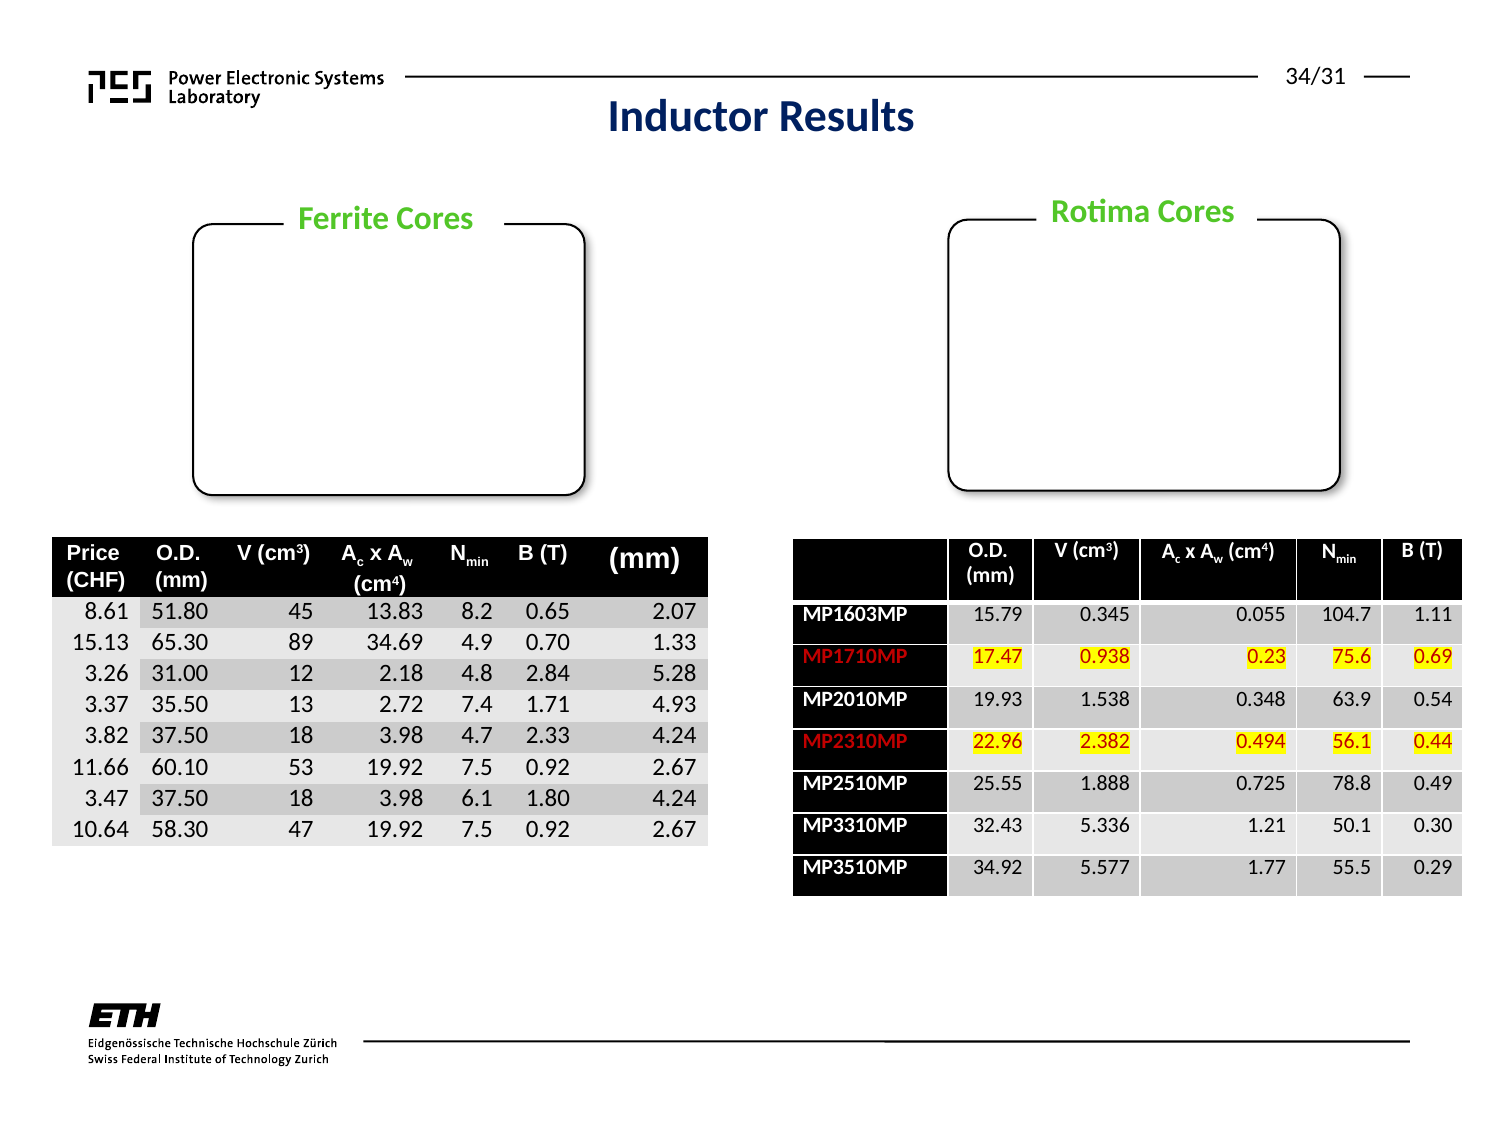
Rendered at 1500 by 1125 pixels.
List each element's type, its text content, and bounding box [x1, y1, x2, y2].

table_header [793, 539, 947, 600]
table_header B (T) [1383, 539, 1462, 600]
table_cell 63.9 [1297, 687, 1381, 728]
table_cell 56.1 [1297, 730, 1381, 770]
table_cell 0.938 [1034, 645, 1139, 686]
text_box Inductor Results [138, 78, 1385, 130]
table_cell 32.43 [949, 814, 1032, 854]
table_cell MP1603MP [793, 605, 947, 644]
table_cell 0.49 [1383, 772, 1462, 812]
table_cell 0.44 [1383, 730, 1462, 770]
table_cell 34.92 [949, 856, 1032, 896]
table_cell MP3310MP [793, 814, 947, 854]
table_cell 25.55 [949, 772, 1032, 812]
table_cell 0.30 [1383, 814, 1462, 854]
table_cell 5.577 [1034, 856, 1139, 896]
table_cell 0.54 [1383, 687, 1462, 728]
table_cell 0.494 [1141, 730, 1296, 770]
table_cell 1.21 [1141, 814, 1296, 854]
table_cell MP3510MP [793, 856, 947, 896]
text_box Rotima Cores [1036, 181, 1257, 225]
table_cell 17.47 [949, 645, 1032, 686]
table_cell 5.336 [1034, 814, 1139, 854]
table_header Ac x Aw (cm4) [1141, 539, 1296, 600]
table_cell 19.93 [949, 687, 1032, 728]
table_cell 75.6 [1297, 645, 1381, 686]
table_cell 2.382 [1034, 730, 1139, 770]
table_cell MP1710MP [793, 645, 947, 686]
table_cell 78.8 [1297, 772, 1381, 812]
table_cell 1.77 [1141, 856, 1296, 896]
table_cell 50.1 [1297, 814, 1381, 854]
table_cell 22.96 [949, 730, 1032, 770]
table_cell 0.29 [1383, 856, 1462, 896]
table_cell 0.23 [1141, 645, 1296, 686]
table_cell 0.055 [1141, 605, 1296, 644]
table_cell 15.79 [949, 605, 1032, 644]
table_cell MP2510MP [793, 772, 947, 812]
table_cell 0.348 [1141, 687, 1296, 728]
table_cell 1.888 [1034, 772, 1139, 812]
table_cell 55.5 [1297, 856, 1381, 896]
table_header O.D. (mm) [949, 539, 1032, 600]
table_cell 0.345 [1034, 605, 1139, 644]
table_header Nmin [1297, 539, 1381, 600]
table_cell MP2310MP [793, 730, 947, 770]
table_cell 0.69 [1383, 645, 1462, 686]
text_box Ferrite Cores [283, 188, 505, 232]
table_header V (cm3) [1034, 539, 1139, 600]
table_cell 1.538 [1034, 687, 1139, 728]
table_cell 1.11 [1383, 605, 1462, 644]
table_cell MP2010MP [793, 687, 947, 728]
table_cell 104.7 [1297, 605, 1381, 644]
table_cell 0.725 [1141, 772, 1296, 812]
